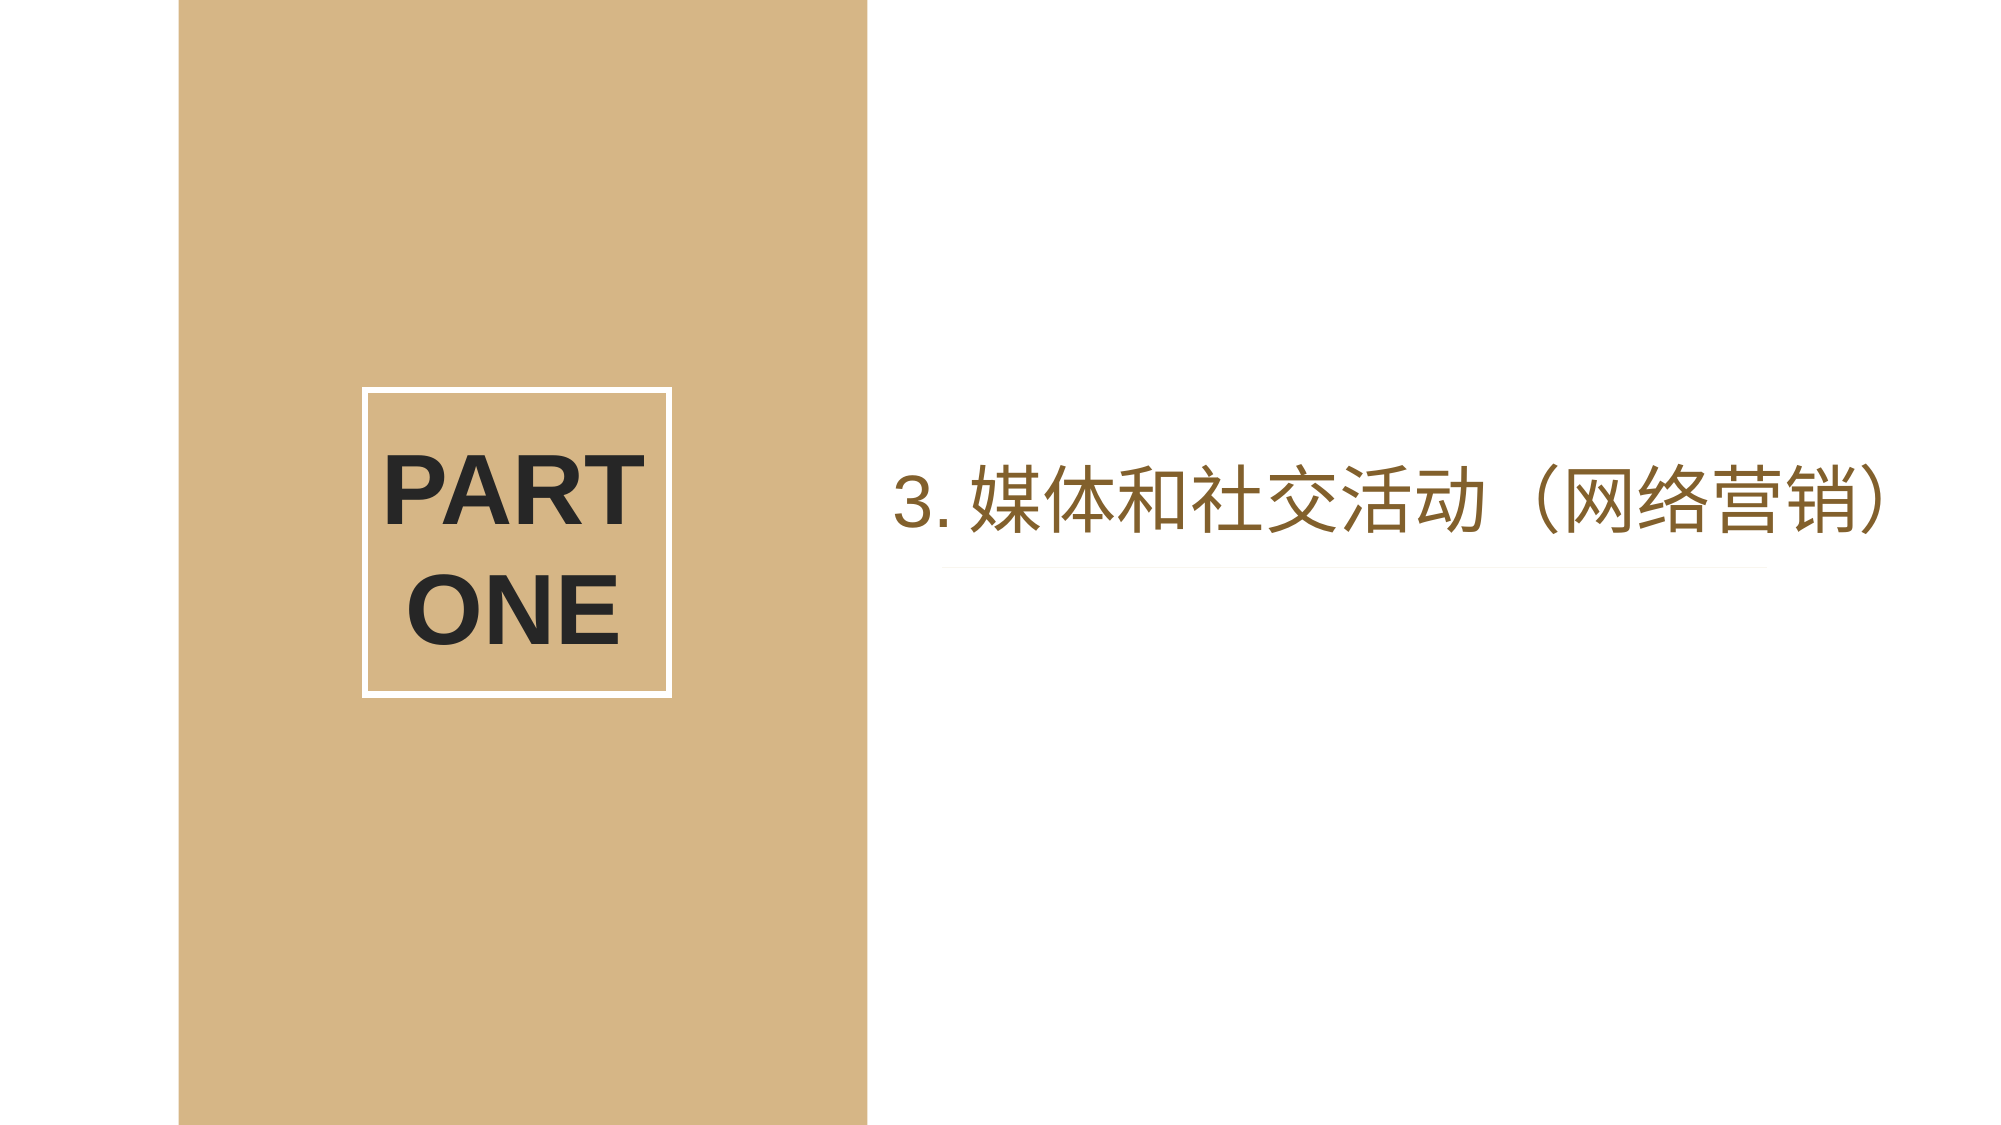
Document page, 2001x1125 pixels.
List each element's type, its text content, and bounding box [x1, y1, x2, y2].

title 3.媒体和社交活动（网络营销） [877, 383, 2000, 552]
text_box PART ONE [363, 415, 664, 674]
